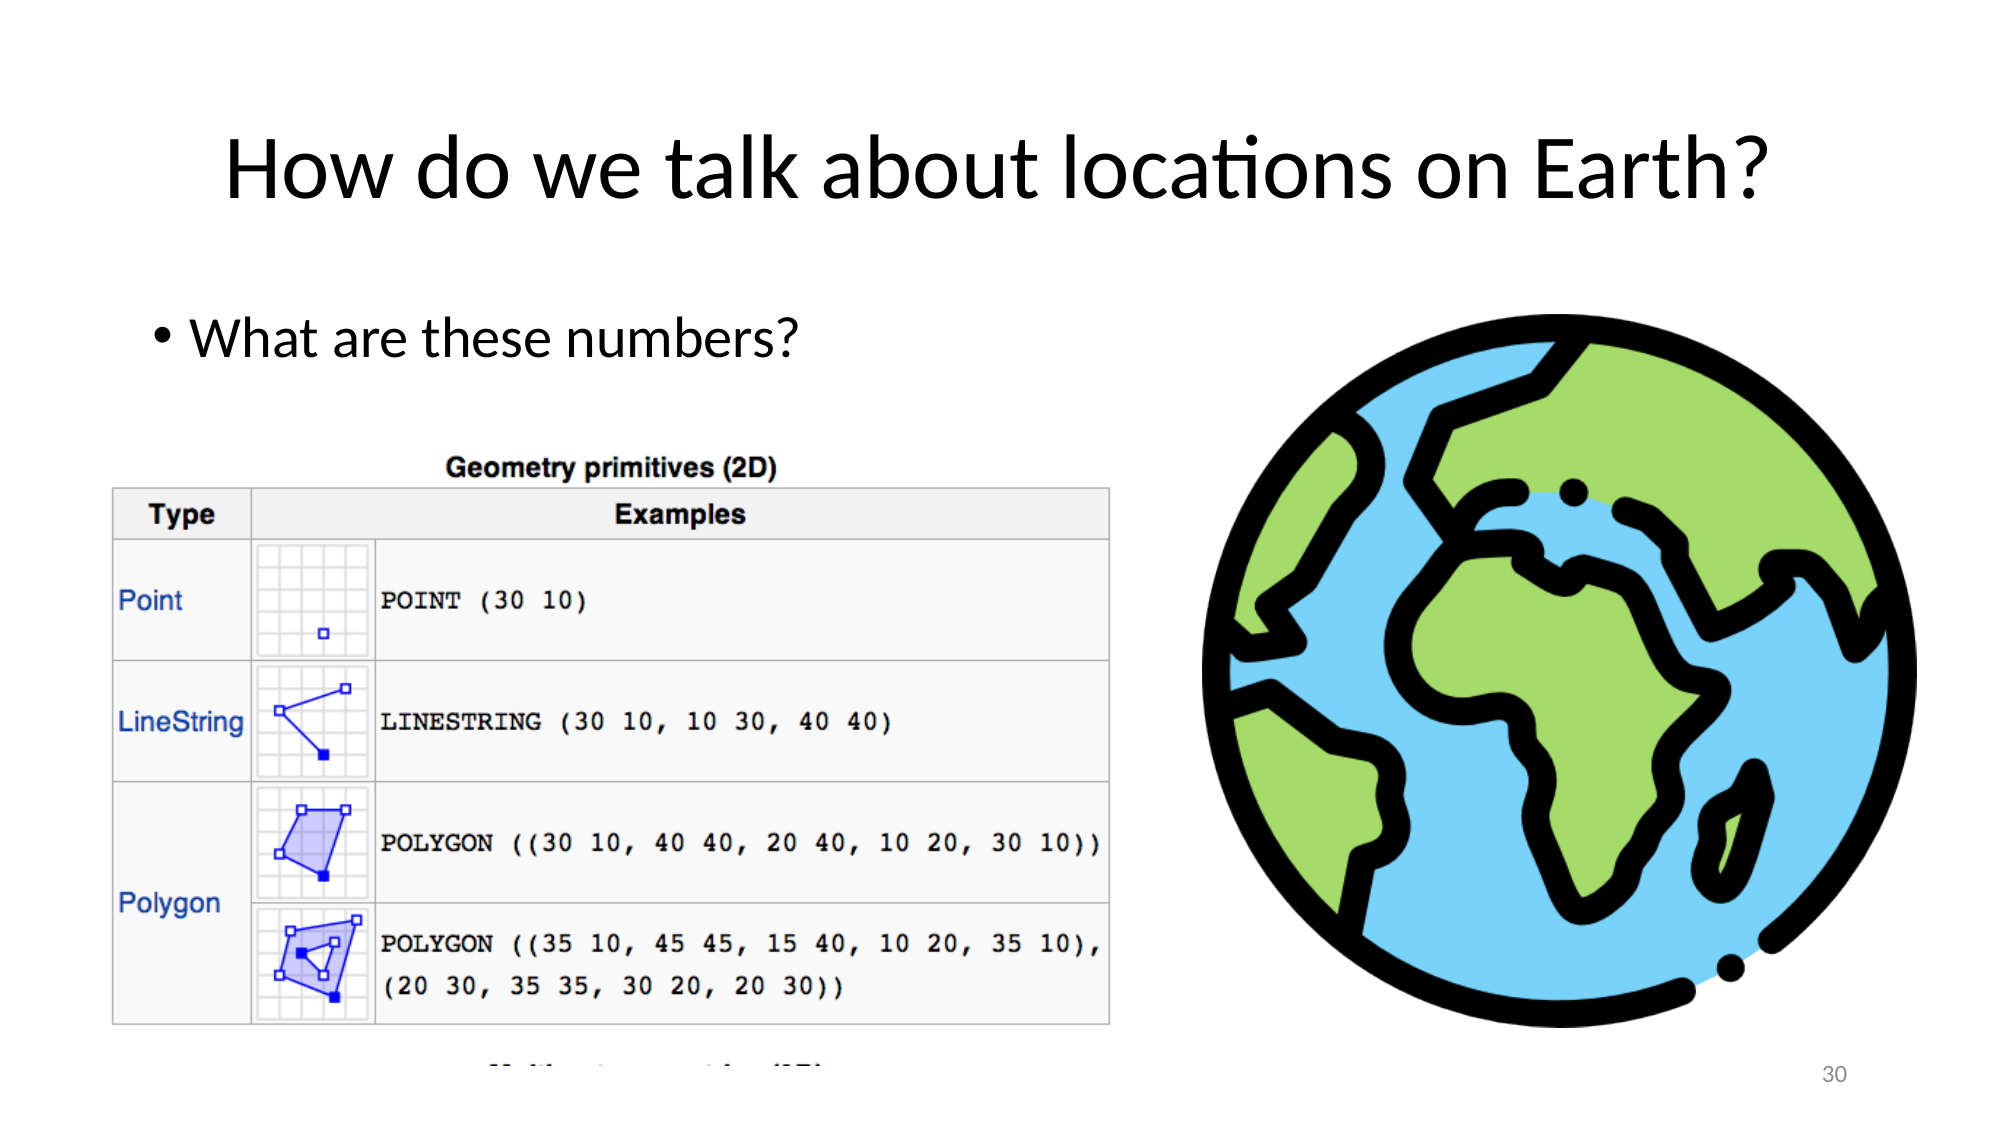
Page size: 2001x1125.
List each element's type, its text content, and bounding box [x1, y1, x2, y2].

picture [1202, 314, 1917, 1028]
slide_number 30 [1412, 1042, 1863, 1103]
title How do we talk about locations on Earth? [137, 59, 1863, 278]
picture [83, 416, 1173, 1066]
list What are these numbers? [137, 299, 1863, 1014]
